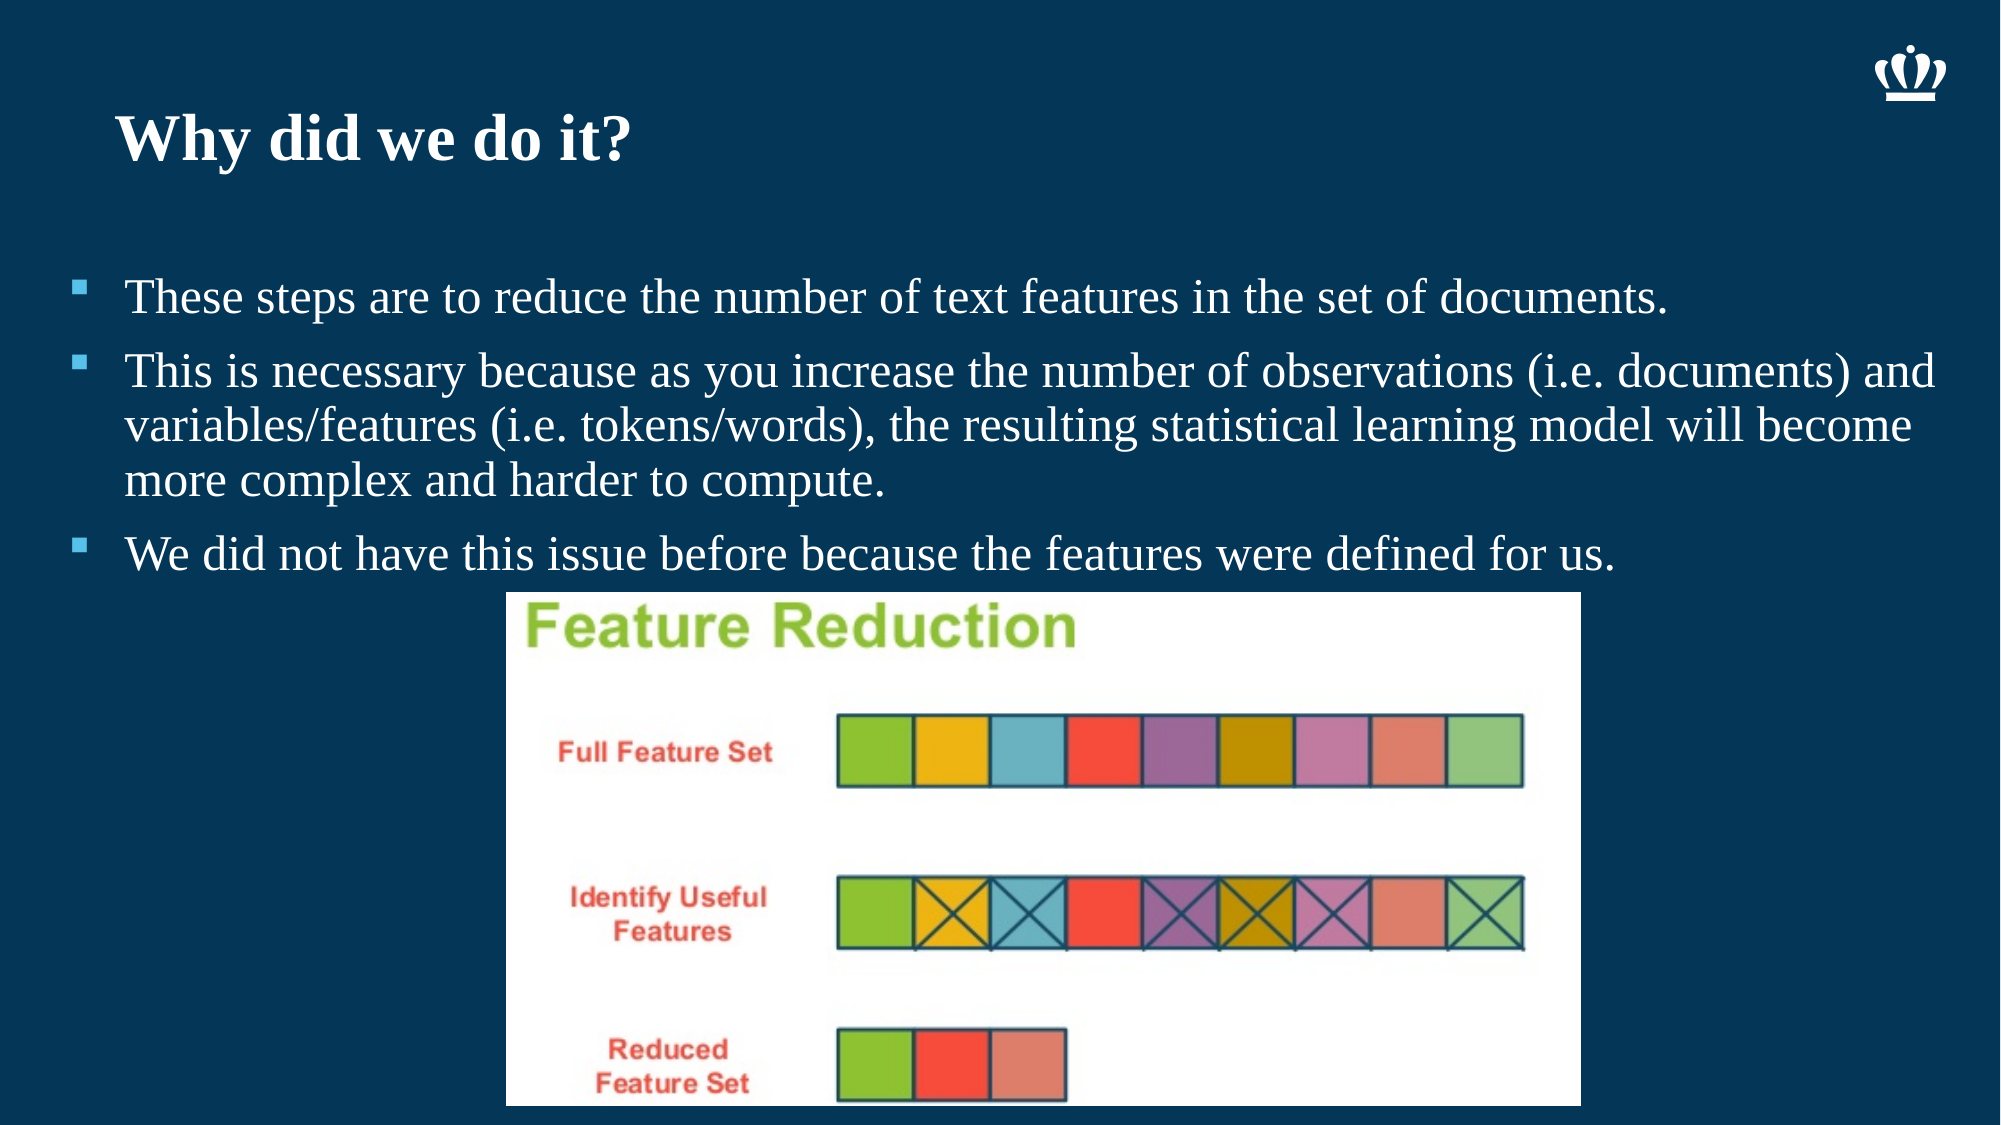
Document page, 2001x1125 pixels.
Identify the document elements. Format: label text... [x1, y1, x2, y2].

title Why did we do it? [99, 45, 1965, 233]
picture [506, 592, 1581, 1106]
list These steps are to reduce the number of text features in the set of documents. This is necessary because as you increase the number of observations (i.e. documents) and variables/features (i.e. tokens/words), the resulting statistical learning model will become more complex and harder to compute. We did not have this issue before because the features were defined for us. [53, 262, 1965, 1054]
